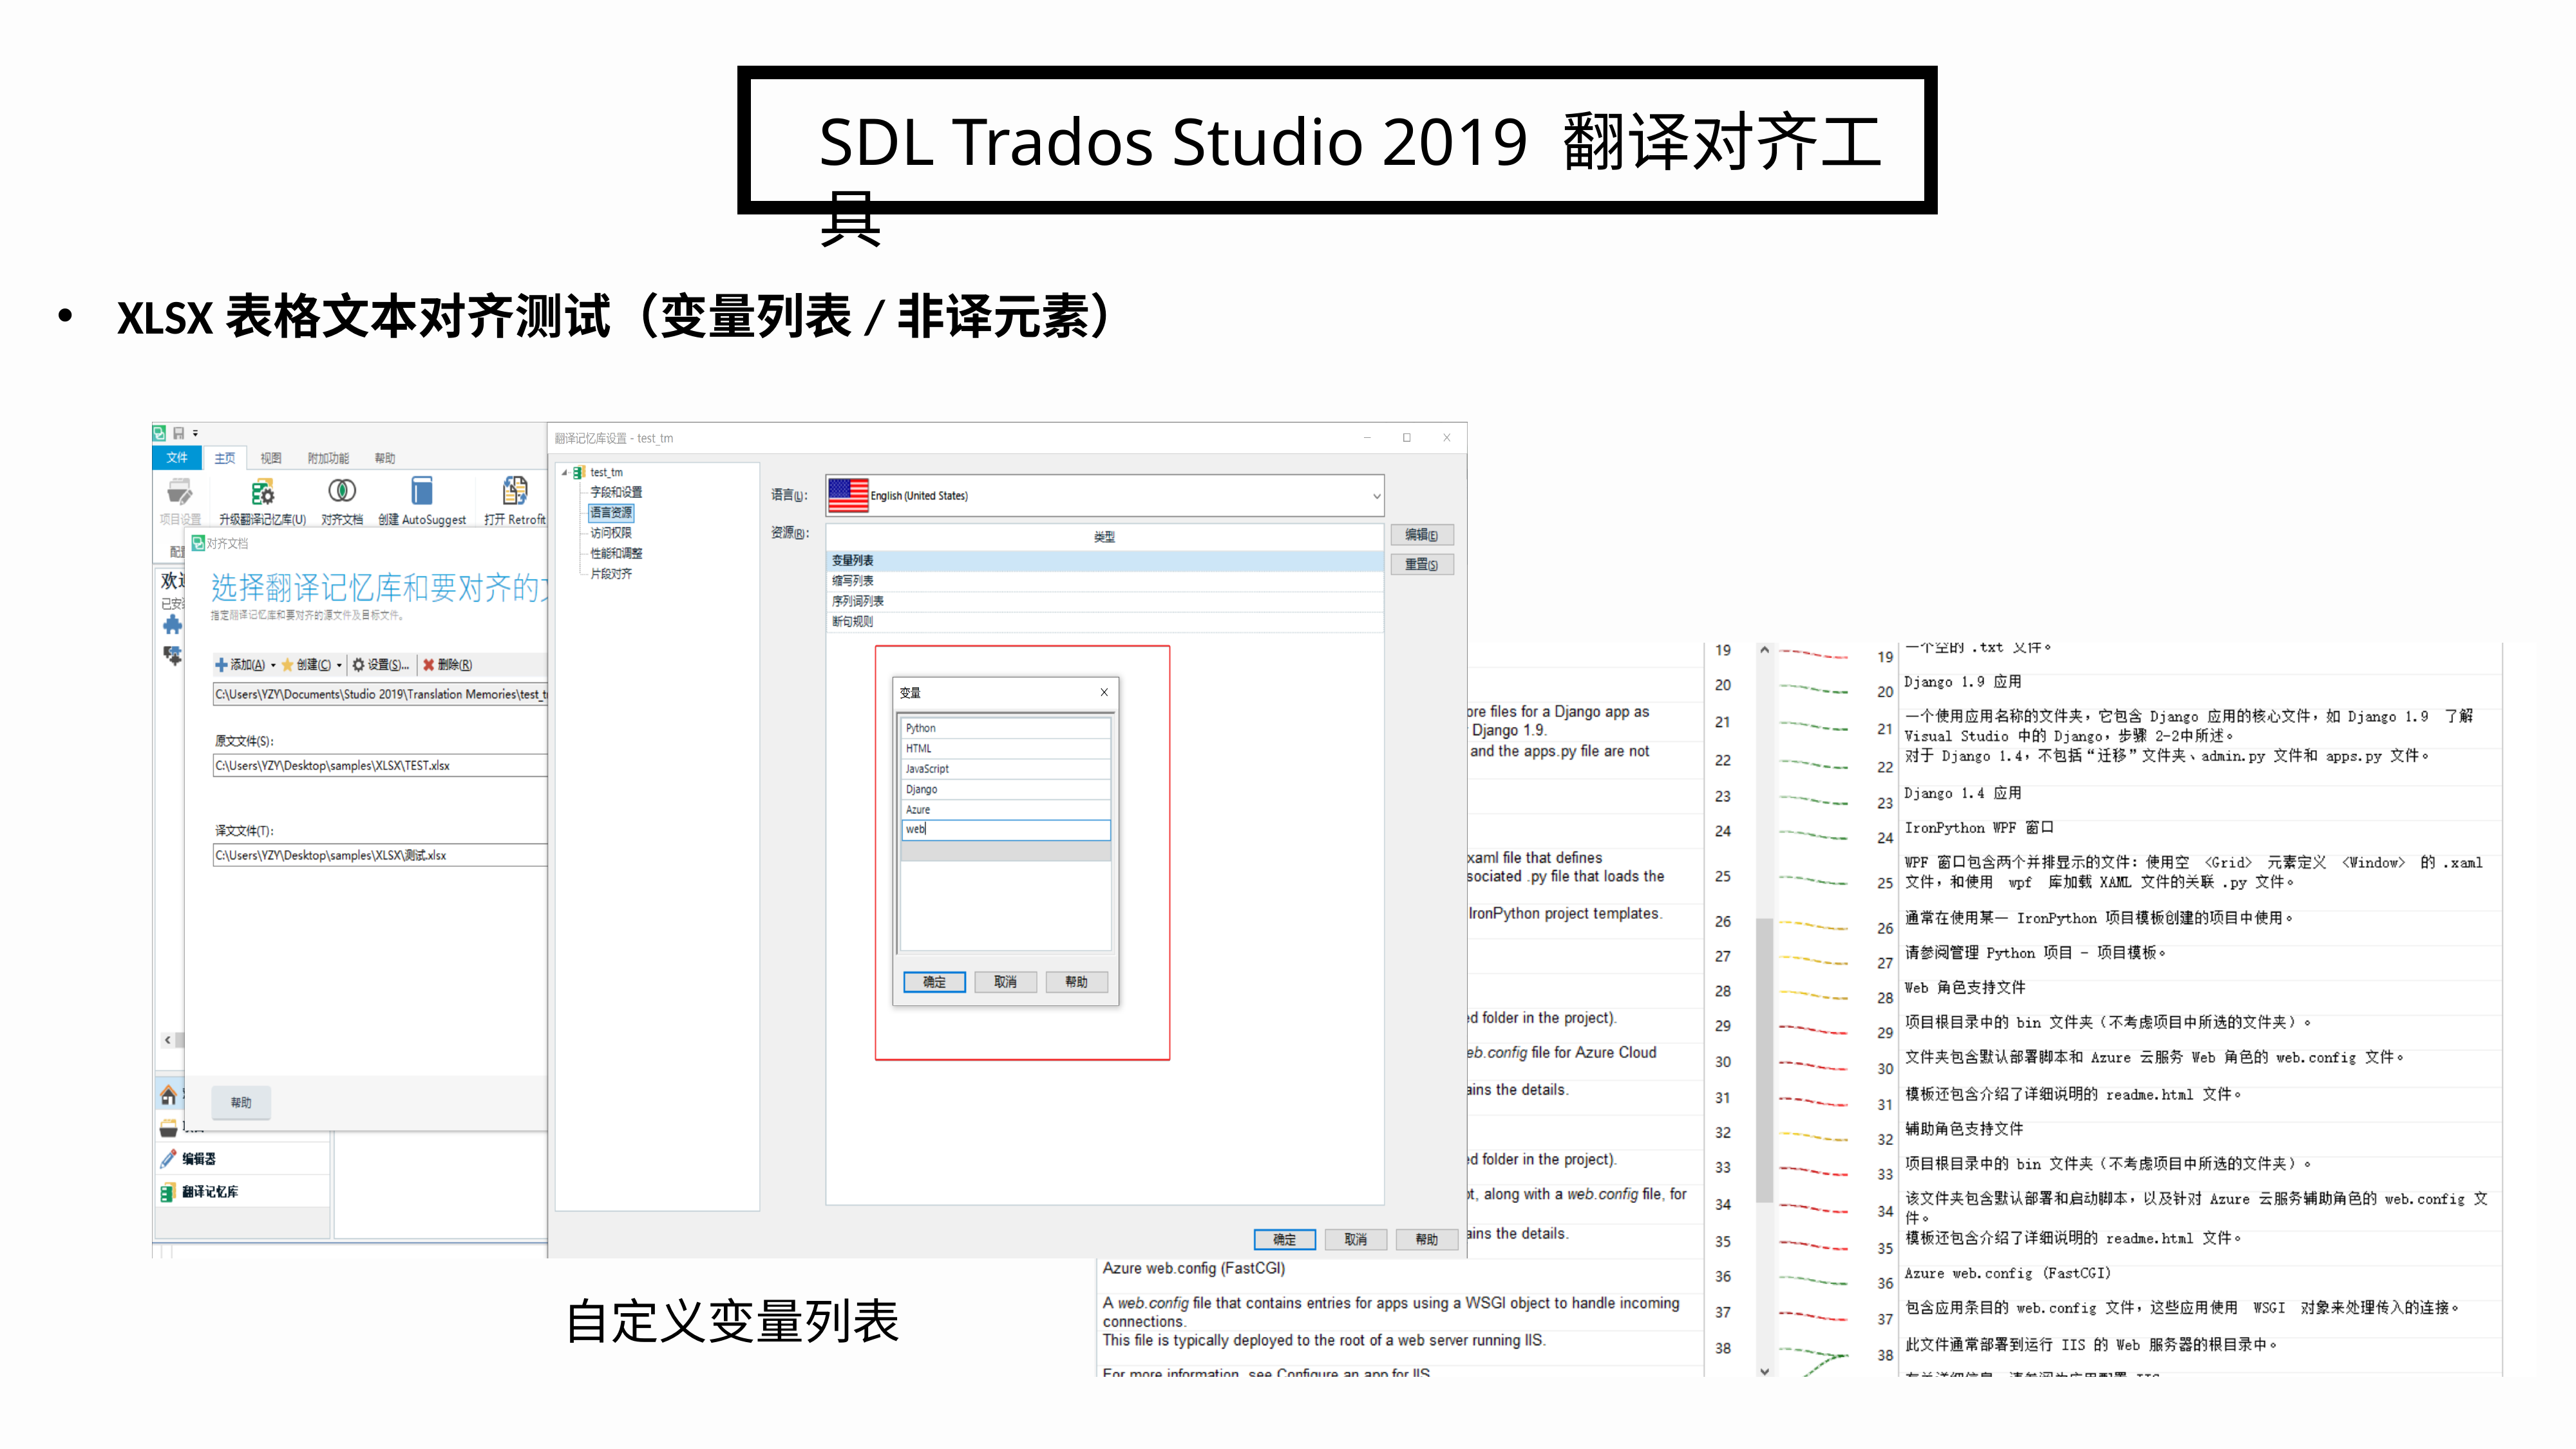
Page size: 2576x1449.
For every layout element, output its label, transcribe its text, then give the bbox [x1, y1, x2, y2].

text_box XLSX表格文本对齐测试（变量列表/非译元素） [47, 280, 2201, 348]
text_box [744, 72, 1931, 208]
text_box SDL Trados Studio 2019 翻译对齐工具 [810, 96, 1896, 260]
picture [178, 452, 187, 462]
text_box 自定义变量列表 [553, 1286, 1016, 1354]
picture [152, 422, 2537, 1377]
picture [167, 452, 177, 460]
